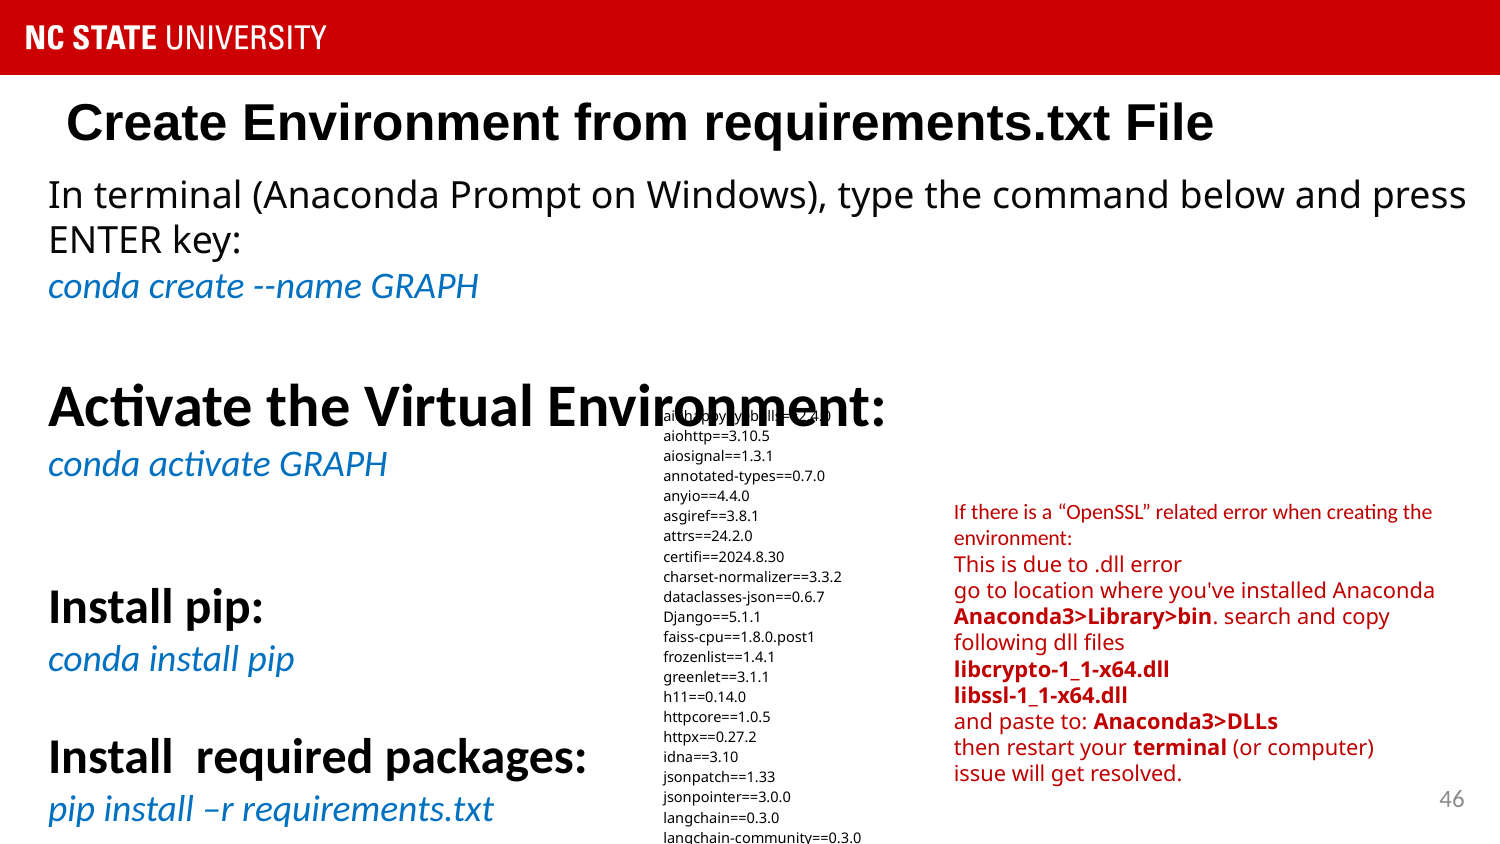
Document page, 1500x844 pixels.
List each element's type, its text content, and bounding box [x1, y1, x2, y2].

title Create Environment from requirements.txt File [51, 72, 1480, 163]
text_box aiohappyeyeballs==2.4.0 aiohttp==3.10.5 aiosignal==1.3.1 annotated-types==0.7.0 anyio==4.4.0 asgiref==3.8.1 attrs==24.2.0 certifi==2024.8.30 charset-normalizer==3.3.2 dataclasses-json==0.6.7 Django==5.1.1 faiss-cpu==1.8.0.post1 frozenlist==1.4.1 greenlet==3.1.1 h11==0.14.0 httpcore==1.0.5 httpx==0.27.2 idna==3.10 jsonpatch==1.33 jsonpointer==3.0.0 langchain==0.3.0 langchain-community==0.3.0 langchain-core==0.3.5 langchain-text-splitters==0.3.0 langsmith==0.1.125 marshmallow==3.22.0 multidict==6.1.0 mypy-extensions==1.0.0 numpy==1.26.4 ollama==0.3.3 orjson==3.10.7 packaging==24.1 pydantic==2.9.2 pydantic-settings==2.5.2 pydantic_core==2.23.4 PyMuPDF==1.24.10 PyMuPDFb==1.24.10 python-dotenv==1.0.1 PyYAML==6.0.2 requests==2.32.3 setuptools==72.1.0 sniffio==1.3.1 SQLAlchemy==2.0.35 sqlparse==0.5.1 tenacity==8.5.0 typing-inspect==0.9.0 typing_extensions==4.12.2 urllib3==2.2.3 wheel==0.44.0 yarl==1.11.1 [648, 396, 886, 844]
text_box If there is a “OpenSSL” related error when creating the environment: This is due to .dll error go to location where you've installed Anaconda Anaconda3>Library>bin. search and copy following dll files libcrypto-1_1-x64.dll libssl-1_1-x64.dll and paste to: Anaconda3>DLLs then restart your terminal (or computer) issue will get resolved. [939, 490, 1467, 820]
picture [0, 0, 1500, 75]
text_box In terminal (Anaconda Prompt on Windows), type the command below and press ENTER key: conda create --name GRAPH Activate the Virtual Environment: conda activate GRAPH Install pip: conda install pip Install required packages: pip install –r requirements.txt [33, 163, 1491, 836]
